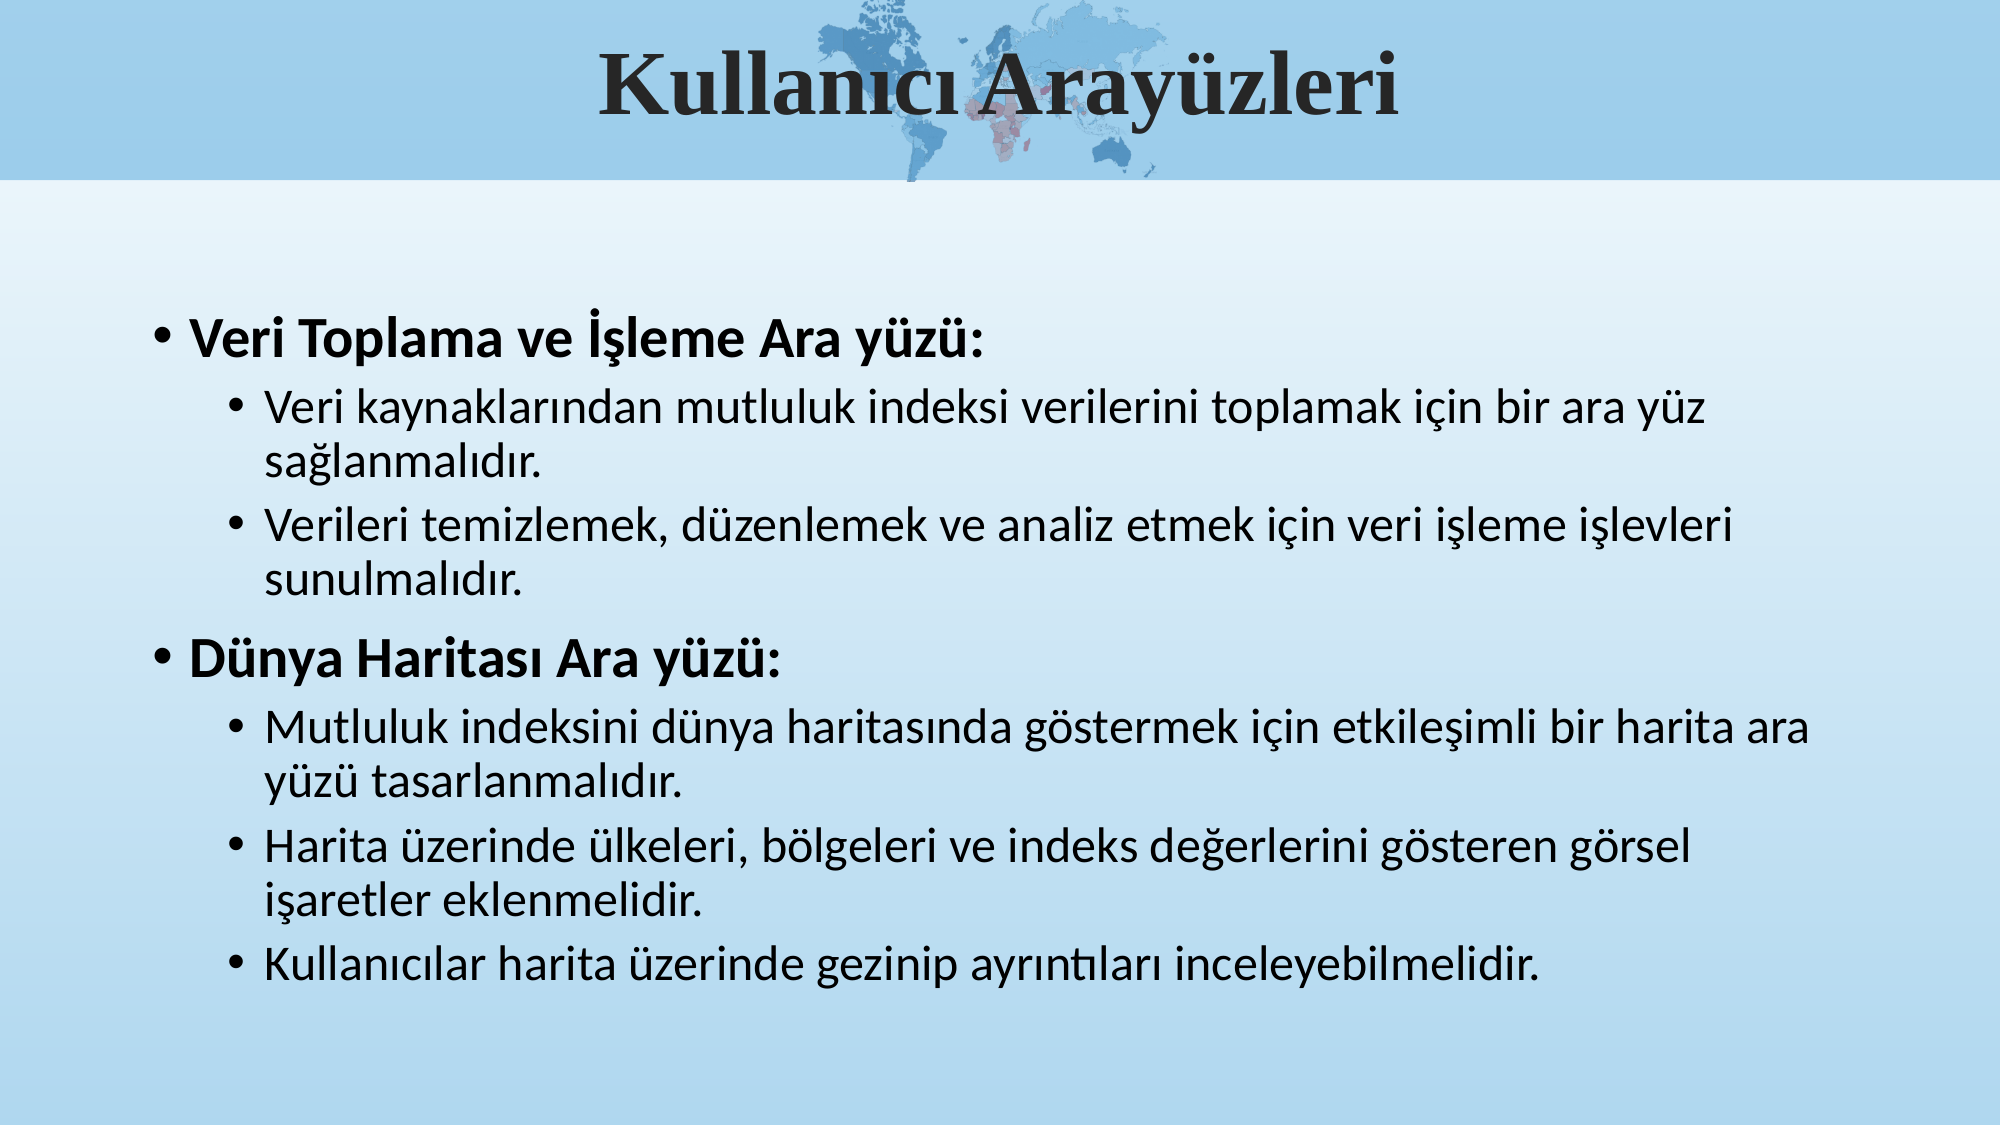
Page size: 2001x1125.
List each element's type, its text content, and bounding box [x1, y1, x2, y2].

picture [808, 0, 1169, 182]
text_box Kullanıcı Arayüzleri [0, 0, 808, 181]
list Veri Toplama ve İşleme Ara yüzü: Veri kaynaklarından mutluluk indeksi verilerini toplamak için bir ara yüz sağlanmalıdır. Verileri temizlemek, düzenlemek ve analiz etmek için veri işleme işlevleri sunulmalıdır. Dünya Haritası Ara yüzü: Mutluluk indeksini dünya haritasında göstermek için etkileşimli bir harita ara yüzü tasarlanmalıdır. Harita üzerinde ülkeleri, bölgeleri ve indeks değerlerini gösteren görsel işaretler eklenmelidir. Kullanıcılar harita üzerinde gezinip ayrıntıları inceleyebilmelidir. [137, 299, 1863, 1014]
text_box Kullanıcı Arayüzleri [1169, 0, 2000, 181]
